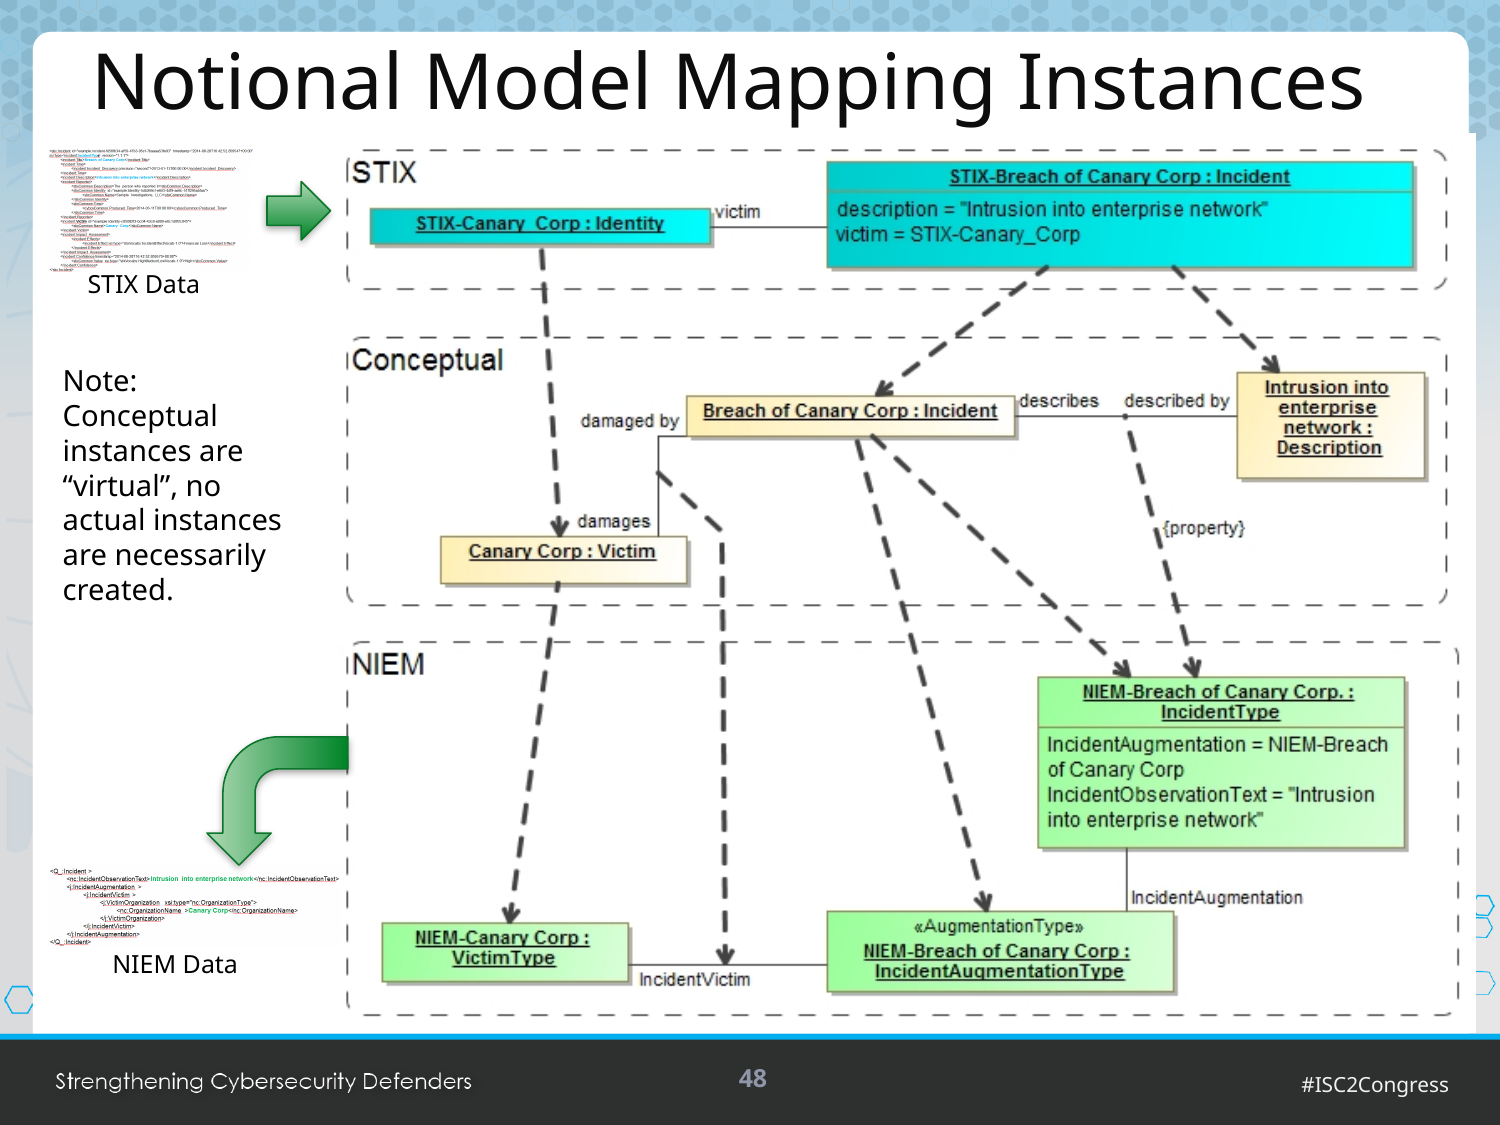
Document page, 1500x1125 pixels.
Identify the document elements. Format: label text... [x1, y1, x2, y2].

text_box NIEM Data [97, 954, 253, 986]
title Notional Model Mapping Instances [76, 23, 1392, 134]
text_box [206, 736, 325, 863]
text_box [266, 180, 325, 241]
picture [0, 1040, 1500, 1125]
picture [0, 0, 1500, 1033]
text_box STIX Data [72, 281, 216, 306]
text_box Note: Conceptual instances are “virtual”, no actual instances are necessarily created. [47, 354, 308, 614]
